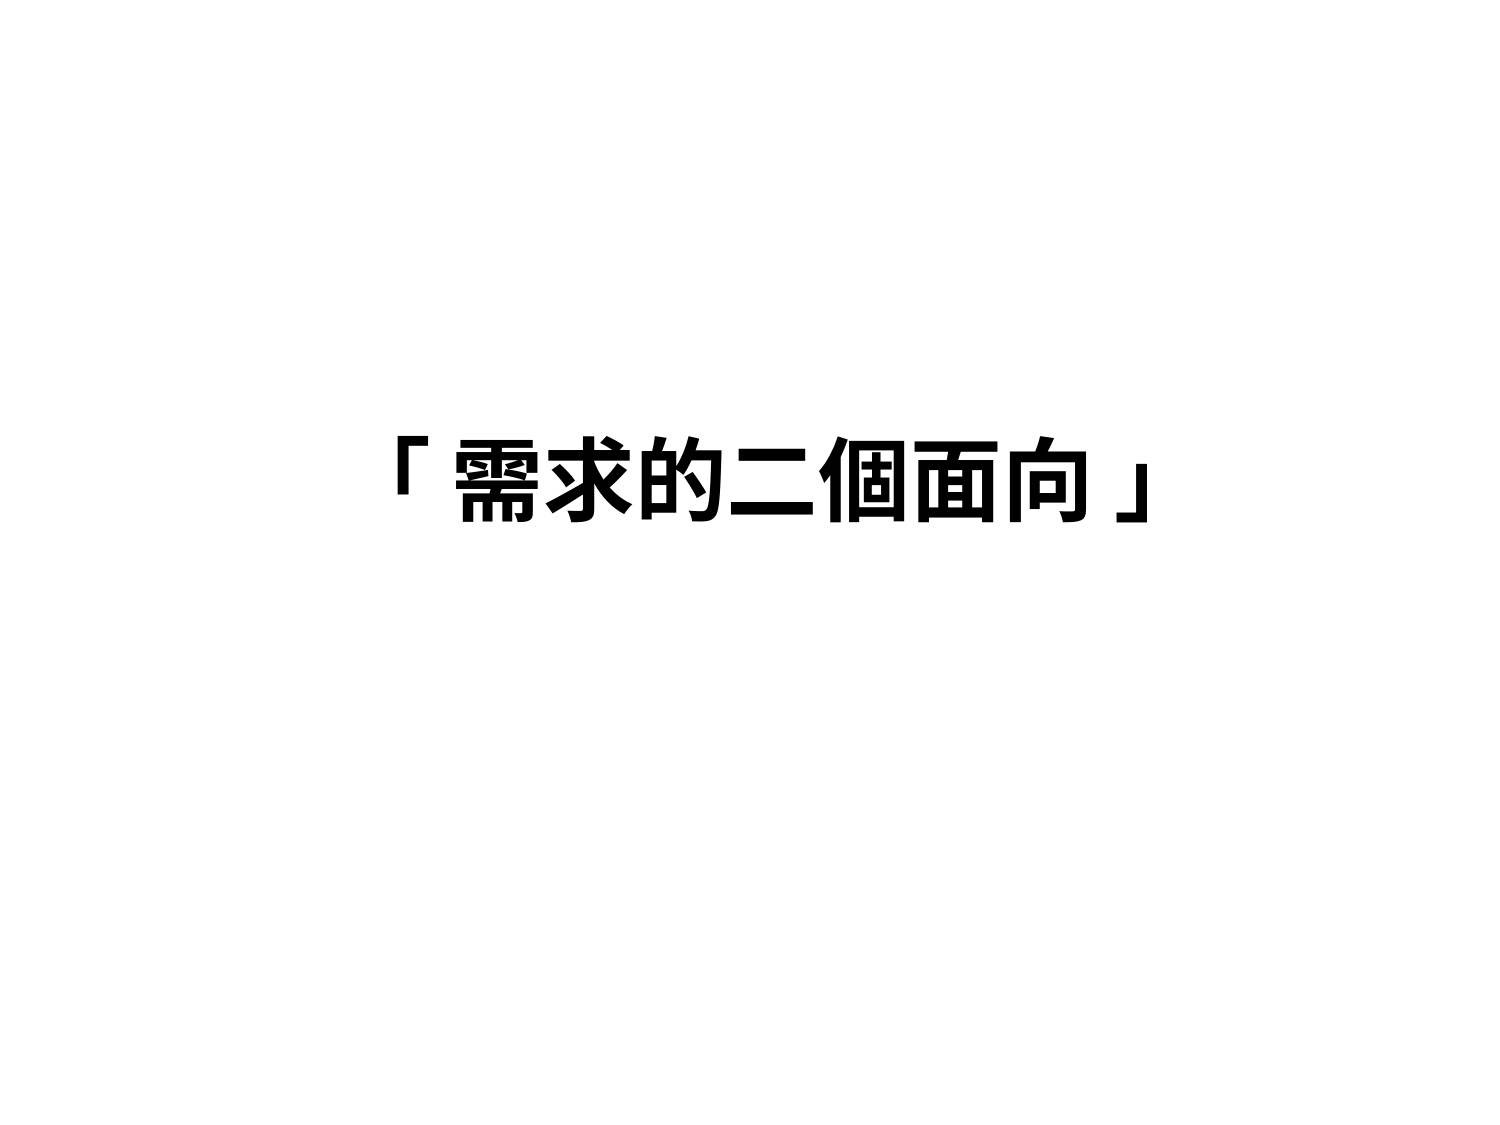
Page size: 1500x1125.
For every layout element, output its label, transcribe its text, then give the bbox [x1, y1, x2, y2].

title 「 需求的二個面向 」 [126, 375, 1420, 594]
